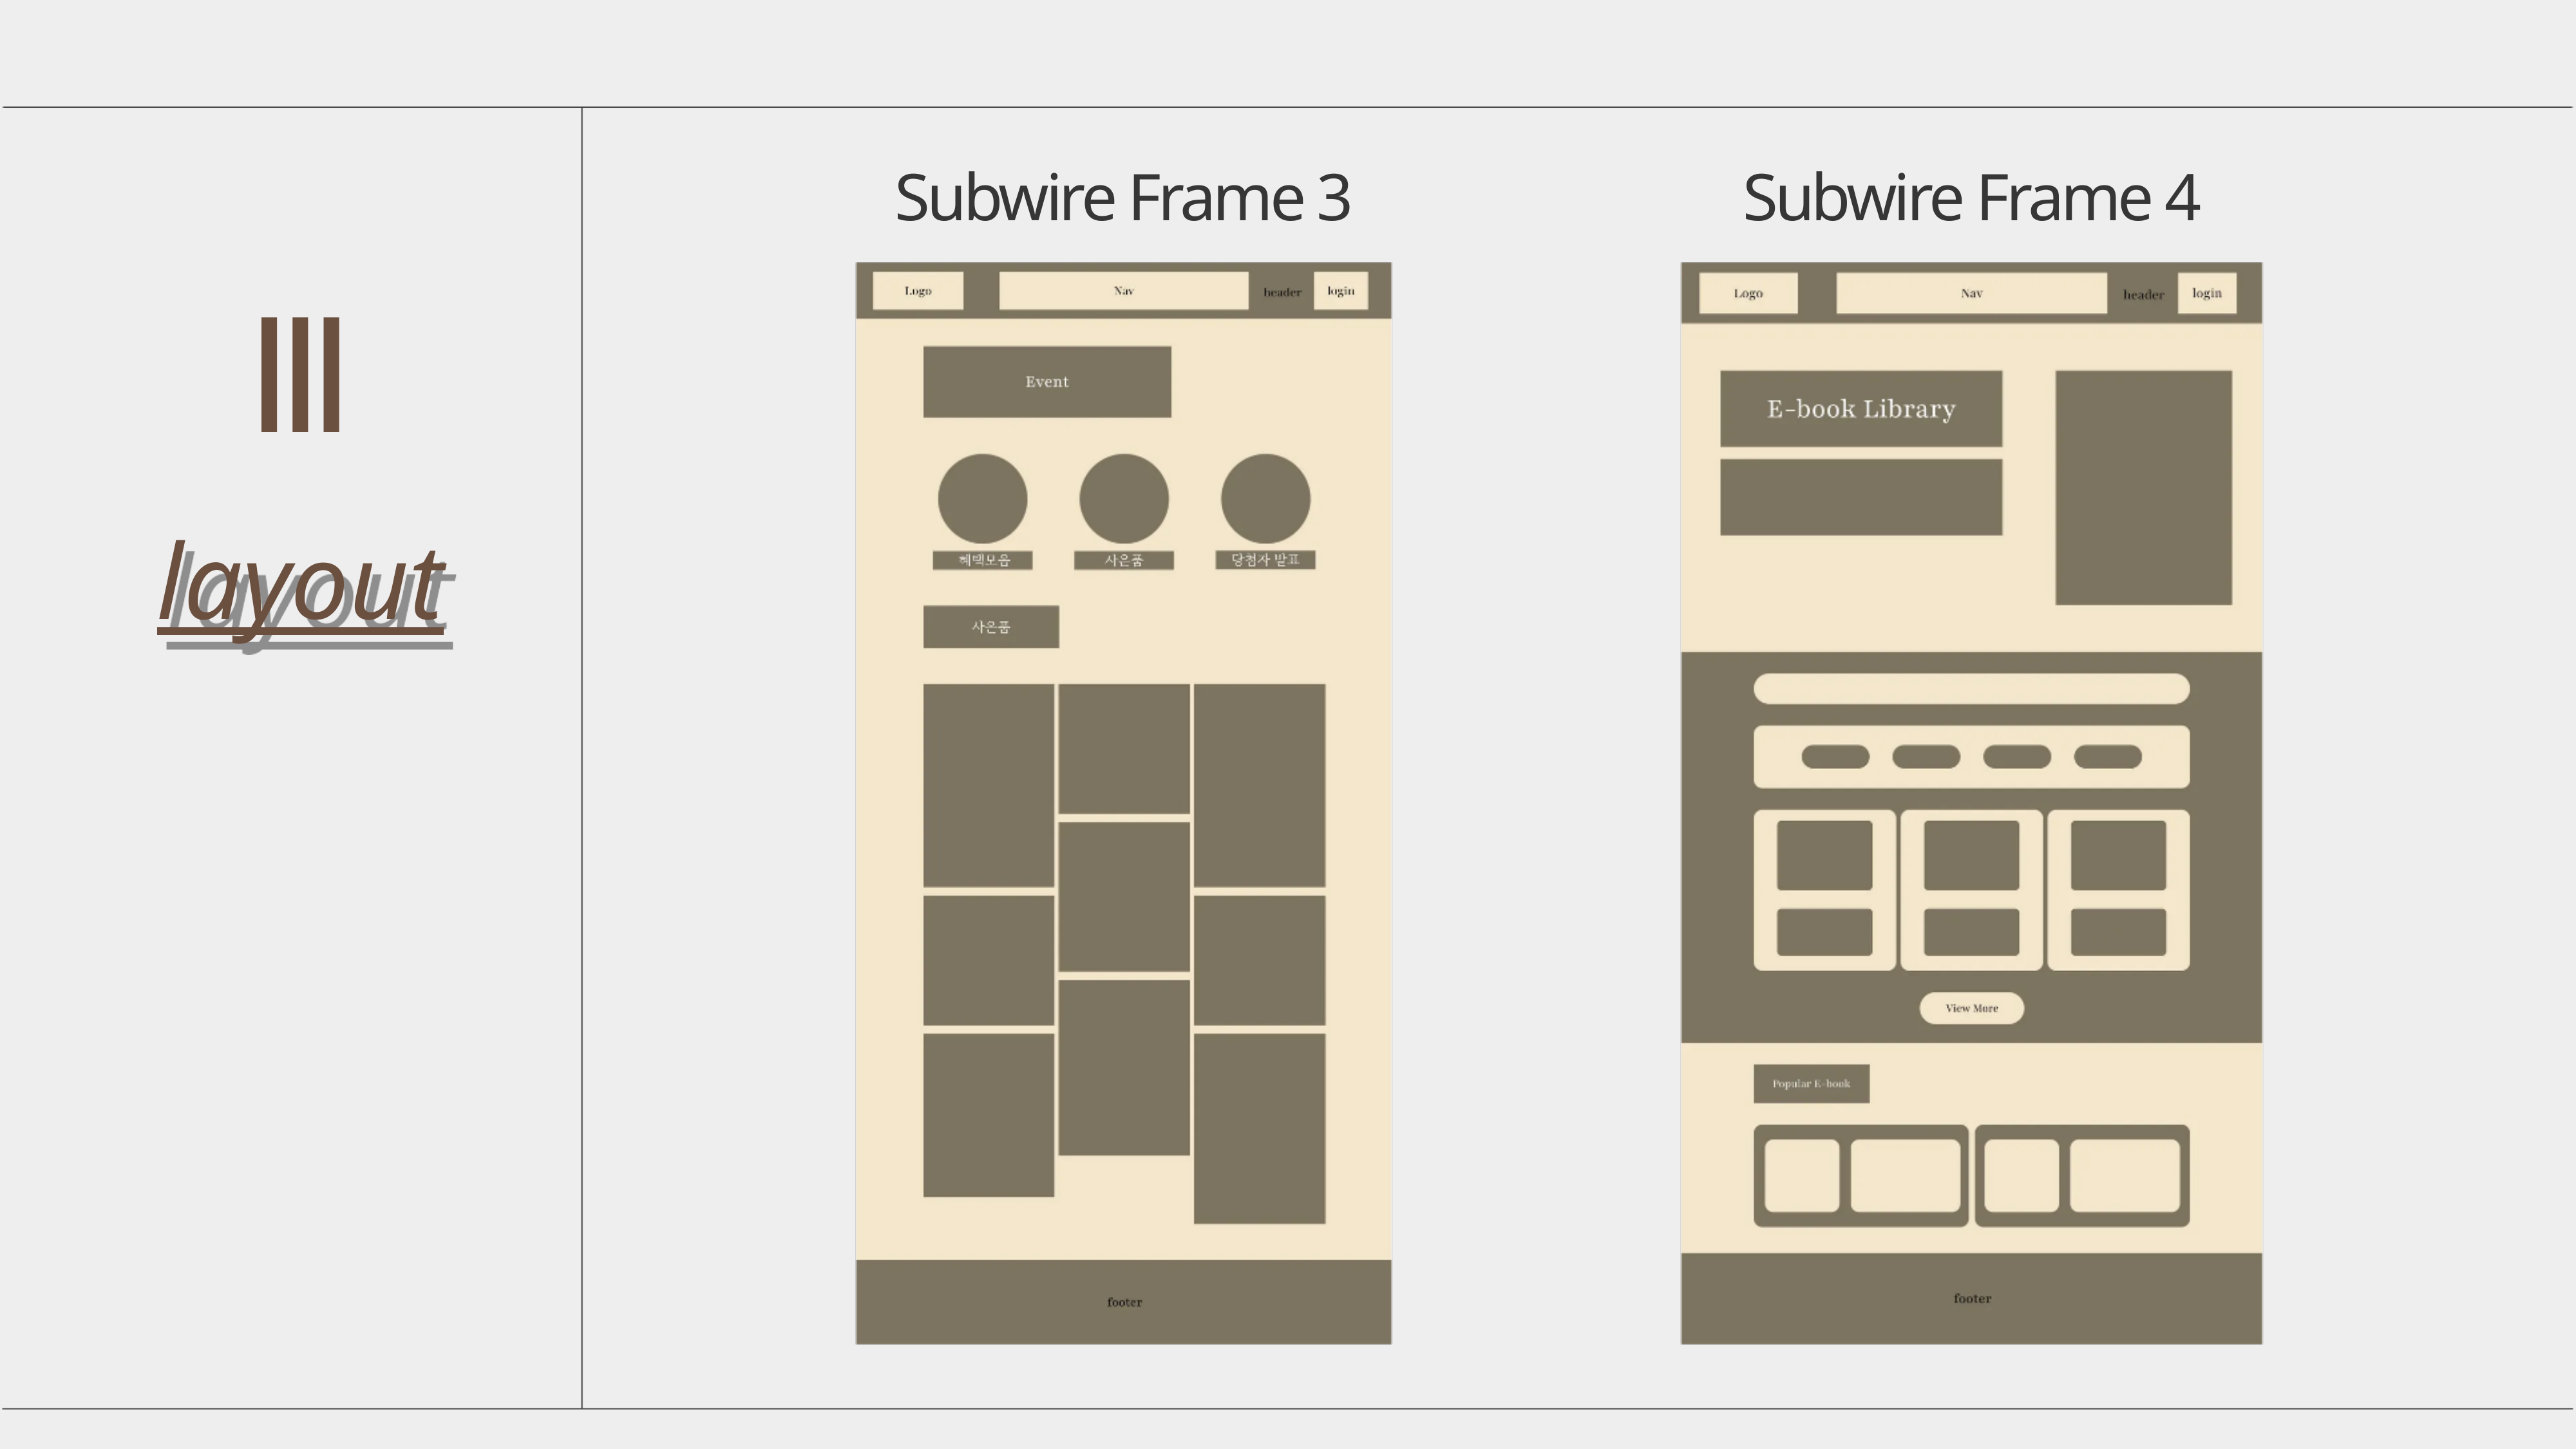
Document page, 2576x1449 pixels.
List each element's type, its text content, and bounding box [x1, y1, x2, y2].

picture [1680, 261, 2265, 1346]
text_box Ⅲ [169, 229, 432, 450]
text_box Subwire Frame 3 [800, 140, 1448, 231]
picture [0, 106, 2576, 1410]
text_box layout [68, 491, 533, 636]
text_box Subwire Frame 4 [1649, 140, 2296, 231]
